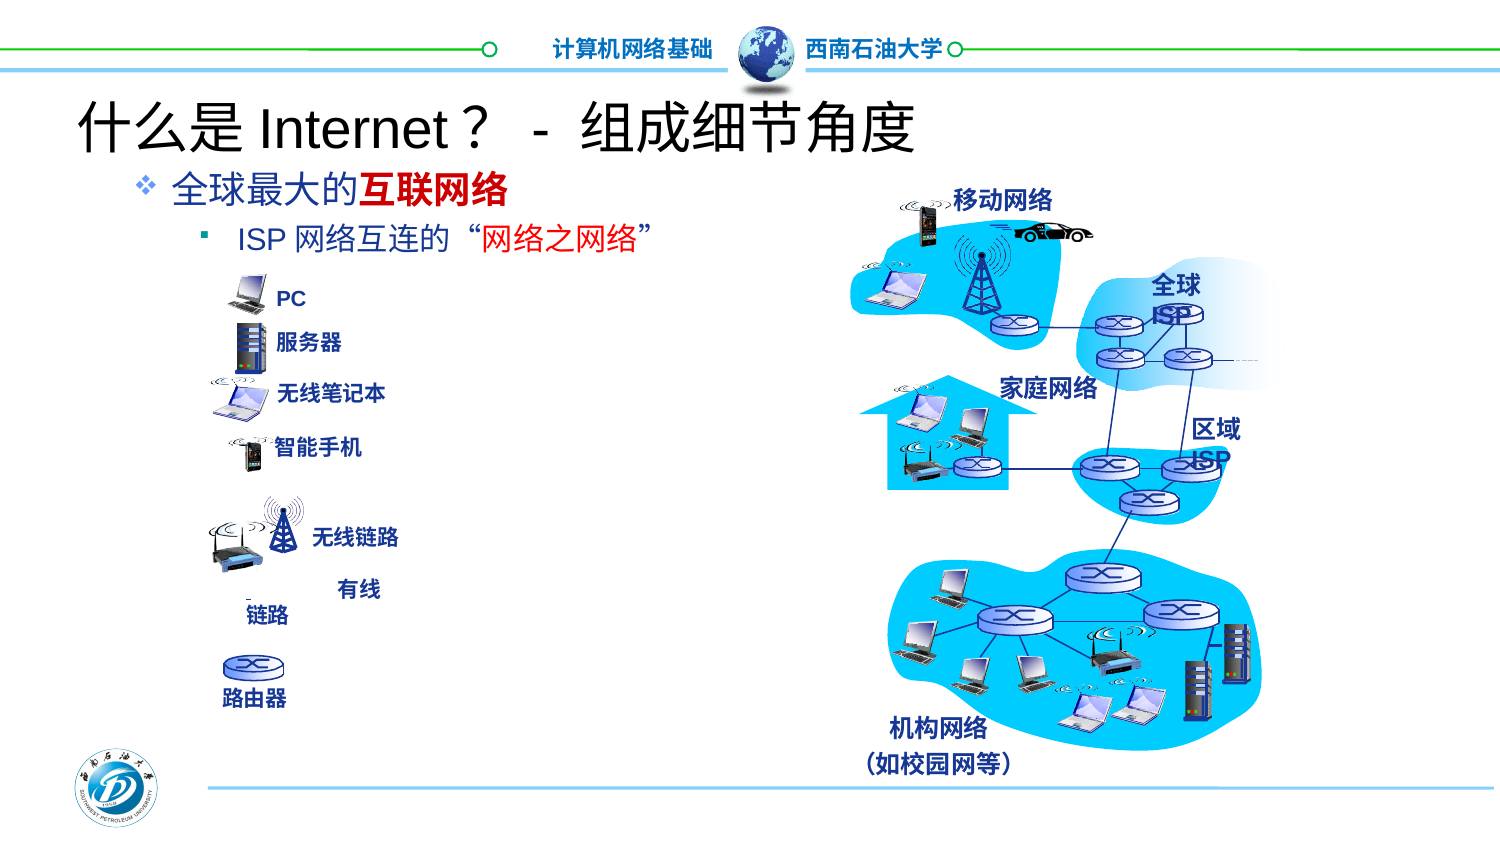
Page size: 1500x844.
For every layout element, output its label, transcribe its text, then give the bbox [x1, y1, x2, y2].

text_box [1095, 315, 1116, 321]
text_box [1160, 693, 1167, 714]
text_box [880, 618, 940, 669]
text_box [1072, 694, 1080, 713]
text_box [1224, 640, 1234, 647]
text_box [208, 521, 278, 537]
text_box [1095, 315, 1143, 330]
text_box [1123, 475, 1140, 481]
text_box [1199, 623, 1220, 630]
text_box [225, 666, 283, 674]
text_box [1163, 468, 1221, 476]
text_box [1081, 474, 1139, 481]
text_box [1173, 351, 1202, 360]
text_box [919, 211, 937, 247]
text_box [1109, 459, 1126, 464]
text_box [1096, 325, 1143, 332]
text_box [1185, 669, 1195, 676]
text_box [1165, 348, 1212, 363]
text_box [1181, 449, 1189, 457]
text_box [1072, 456, 1080, 469]
text_box [1200, 477, 1222, 483]
text_box [1198, 348, 1213, 364]
text_box [1126, 687, 1133, 704]
text_box [977, 628, 1004, 636]
text_box 无线笔记本 [275, 377, 389, 406]
text_box [1081, 466, 1139, 474]
text_box [235, 664, 251, 668]
text_box [954, 473, 1001, 478]
text_box 有线链路 [243, 573, 401, 628]
text_box [895, 414, 939, 431]
text_box [1067, 576, 1141, 585]
text_box [1120, 500, 1178, 509]
text_box [1057, 715, 1073, 725]
text_box [1224, 624, 1234, 631]
text_box [1097, 348, 1145, 362]
text_box [953, 456, 975, 463]
text_box [954, 474, 967, 478]
picture [74, 748, 158, 828]
text_box [1180, 605, 1202, 610]
text_box [1119, 455, 1141, 474]
text_box [1119, 509, 1129, 516]
text_box [1208, 682, 1212, 716]
text_box [978, 605, 1053, 626]
text_box [939, 405, 991, 452]
text_box [1224, 648, 1234, 655]
text_box [992, 615, 1013, 620]
text_box [991, 315, 1038, 329]
text_box [1097, 364, 1144, 370]
text_box [1163, 457, 1189, 474]
text_box [1096, 332, 1143, 337]
text_box [237, 659, 268, 668]
text_box [1247, 644, 1251, 679]
text_box [1160, 605, 1200, 615]
text_box [1132, 348, 1145, 354]
text_box [954, 235, 1011, 277]
text_box [1133, 686, 1167, 705]
text_box [1130, 332, 1144, 337]
text_box [248, 323, 258, 370]
text_box [229, 404, 261, 412]
text_box [253, 659, 270, 664]
text_box [1072, 470, 1133, 515]
text_box [1027, 629, 1054, 636]
text_box [1097, 365, 1118, 370]
text_box [899, 199, 951, 211]
text_box [978, 628, 1053, 636]
text_box [1080, 573, 1102, 578]
text_box [850, 220, 1049, 351]
text_box [1201, 366, 1212, 370]
text_box [883, 299, 894, 304]
text_box [1102, 568, 1124, 573]
text_box [264, 655, 284, 663]
text_box [882, 272, 890, 289]
text_box [1027, 315, 1039, 321]
title 什么是Internet？- 组成细节角度 [22, 90, 979, 234]
text_box [961, 659, 987, 680]
text_box [961, 409, 986, 431]
text_box [212, 403, 262, 424]
text_box [228, 386, 235, 403]
text_box [1106, 710, 1110, 722]
text_box [213, 404, 229, 414]
text_box [883, 291, 918, 299]
text_box [237, 323, 248, 329]
text_box [990, 242, 1062, 327]
text_box [999, 317, 1029, 326]
text_box [994, 610, 1034, 620]
text_box [1072, 714, 1105, 723]
text_box [864, 299, 919, 312]
text_box [1144, 600, 1219, 620]
text_box [989, 473, 1002, 478]
text_box [1095, 332, 1108, 337]
text_box [1110, 715, 1159, 728]
text_box [1162, 476, 1221, 483]
text_box [1126, 689, 1133, 705]
text_box [1108, 676, 1167, 704]
text_box 全球最大的互联网络 ISP网络互连的“网络之网络” [131, 158, 727, 257]
text_box [1108, 447, 1180, 468]
text_box [1148, 494, 1166, 498]
text_box [1111, 707, 1127, 717]
text_box [991, 331, 1038, 336]
text_box [939, 655, 992, 699]
text_box [1014, 653, 1068, 697]
text_box [1066, 586, 1096, 594]
text_box 无线链路 [310, 522, 402, 551]
text_box [1067, 585, 1141, 594]
text_box [1014, 610, 1036, 615]
text_box [1096, 348, 1110, 354]
text_box [1144, 612, 1219, 622]
text_box [1173, 465, 1189, 470]
text_box [981, 456, 1002, 462]
text_box [1119, 490, 1136, 497]
text_box [961, 549, 1262, 751]
text_box [978, 617, 1053, 628]
text_box [1161, 457, 1179, 465]
text_box [1093, 459, 1125, 468]
text_box [903, 453, 949, 484]
text_box [238, 276, 263, 298]
text_box [899, 439, 962, 453]
text_box [1076, 257, 1285, 391]
text_box [1086, 624, 1156, 641]
text_box [1175, 461, 1189, 465]
text_box [1118, 563, 1142, 572]
text_box [990, 331, 1002, 336]
text_box [990, 315, 1003, 321]
text_box [864, 291, 883, 301]
text_box [1127, 715, 1137, 720]
text_box [858, 399, 910, 415]
text_box [262, 334, 267, 372]
text_box [861, 260, 927, 288]
text_box [1082, 568, 1122, 578]
text_box [1165, 358, 1211, 364]
text_box [229, 386, 236, 403]
text_box [1162, 490, 1180, 509]
text_box 服务器 [274, 327, 344, 355]
text_box [1073, 695, 1080, 713]
text_box [1144, 622, 1219, 630]
text_box [1125, 469, 1170, 490]
text_box [237, 344, 248, 349]
text_box [962, 284, 1002, 310]
text_box 区域ISP [1189, 412, 1283, 474]
text_box [991, 324, 1038, 331]
text_box 智能手机 [272, 432, 364, 460]
text_box [1224, 632, 1234, 639]
text_box [954, 456, 1002, 471]
text_box [954, 466, 1001, 473]
text_box [225, 674, 283, 681]
text_box [941, 571, 966, 593]
text_box [905, 623, 934, 647]
text_box [1092, 464, 1108, 468]
text_box [1185, 687, 1195, 692]
text_box [1158, 610, 1179, 615]
text_box [1201, 695, 1205, 716]
text_box [887, 415, 1009, 490]
text_box [227, 437, 274, 472]
text_box [920, 279, 927, 298]
text_box [210, 376, 257, 387]
text_box [1120, 490, 1179, 507]
text_box PC [274, 282, 308, 311]
text_box [1131, 498, 1147, 503]
text_box [1080, 694, 1110, 713]
text_box [978, 252, 986, 259]
text_box [264, 496, 304, 526]
text_box [1240, 658, 1244, 679]
text_box [1224, 656, 1234, 679]
text_box [1195, 661, 1206, 716]
text_box [895, 431, 939, 435]
text_box [1027, 605, 1054, 615]
text_box [1104, 318, 1133, 327]
text_box [1133, 494, 1164, 503]
text_box [1054, 683, 1108, 712]
text_box [1080, 475, 1097, 481]
text_box [1185, 693, 1195, 716]
text_box [1143, 600, 1164, 609]
text_box [266, 675, 284, 681]
text_box 全球ISP [1149, 267, 1243, 329]
text_box [1027, 331, 1039, 336]
text_box [940, 623, 994, 655]
text_box [1185, 683, 1195, 687]
text_box [1105, 350, 1135, 359]
text_box [1065, 563, 1089, 572]
text_box [223, 655, 283, 672]
text_box 家庭网络 [997, 371, 1101, 403]
text_box [890, 271, 927, 289]
text_box [1128, 483, 1221, 525]
picture [736, 24, 796, 90]
text_box [223, 655, 244, 663]
text_box [1123, 315, 1144, 322]
text_box [237, 330, 248, 336]
text_box [1158, 509, 1180, 516]
text_box [1164, 365, 1176, 370]
text_box [977, 605, 1004, 614]
text_box [1164, 348, 1178, 354]
text_box [237, 350, 248, 370]
text_box [1080, 455, 1101, 463]
text_box [1126, 706, 1159, 715]
text_box [895, 669, 939, 685]
text_box [263, 393, 269, 411]
text_box [889, 549, 1111, 633]
text_box [1112, 586, 1142, 594]
text_box [258, 322, 262, 370]
text_box [917, 394, 948, 412]
text_box [1122, 365, 1145, 370]
text_box [1097, 357, 1144, 364]
text_box 路由器 [220, 683, 290, 711]
text_box [226, 273, 267, 316]
text_box [236, 386, 269, 403]
text_box 机构网络 （如校园网等） [849, 705, 1029, 779]
text_box [1020, 657, 1046, 678]
text_box [881, 271, 890, 289]
text_box [1234, 624, 1245, 679]
slide_number [1014, 782, 1299, 844]
text_box [1185, 677, 1195, 683]
text_box [1081, 455, 1139, 472]
text_box [1185, 661, 1195, 668]
text_box [1120, 509, 1178, 516]
text_box [1073, 722, 1083, 728]
text_box [910, 393, 918, 412]
text_box [1065, 563, 1142, 583]
text_box [1057, 722, 1106, 735]
text_box [237, 337, 248, 343]
text_box [989, 220, 1094, 242]
text_box [962, 459, 992, 468]
text_box [929, 375, 1038, 415]
text_box [1162, 477, 1183, 483]
text_box 移动网络 [951, 183, 1056, 215]
text_box [893, 383, 948, 411]
text_box [910, 394, 916, 411]
text_box [224, 675, 242, 681]
text_box [1165, 364, 1212, 370]
text_box [919, 566, 971, 613]
text_box [1090, 641, 1142, 677]
text_box [1198, 600, 1220, 609]
text_box [1082, 447, 1107, 455]
text_box [212, 537, 263, 573]
text_box [229, 412, 239, 417]
